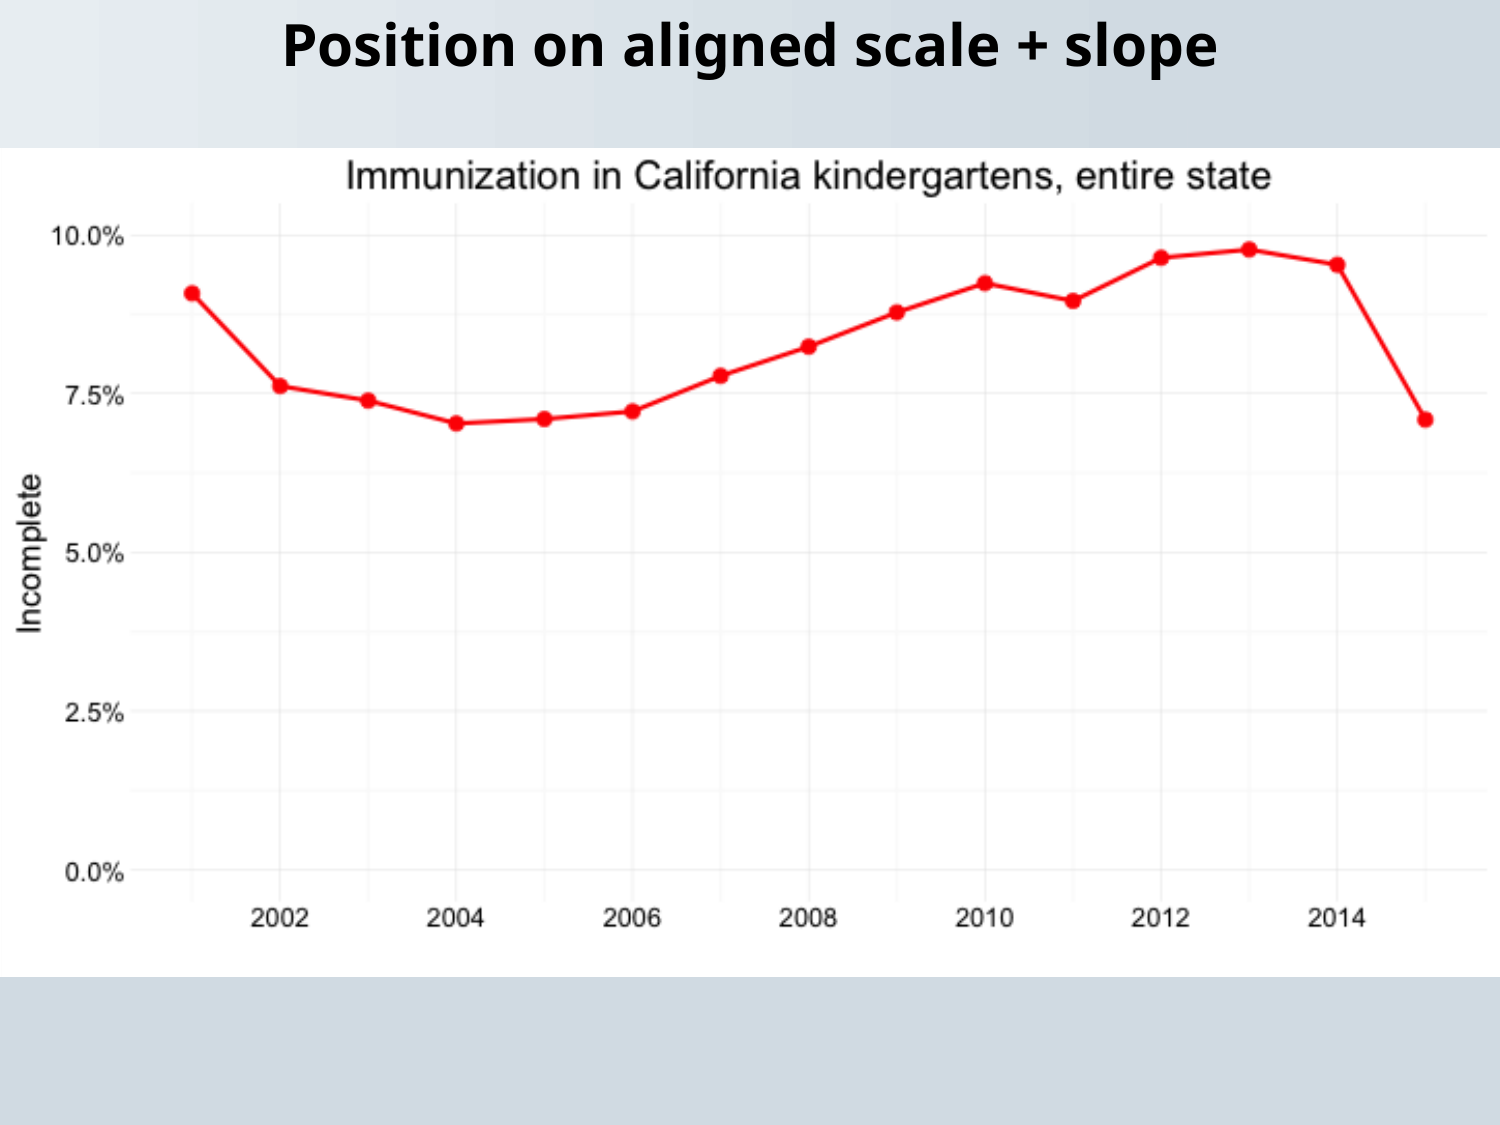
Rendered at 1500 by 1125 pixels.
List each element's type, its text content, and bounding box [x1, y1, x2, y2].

picture [0, 148, 1500, 977]
text_box Position on aligned scale + slope [0, 0, 1500, 148]
